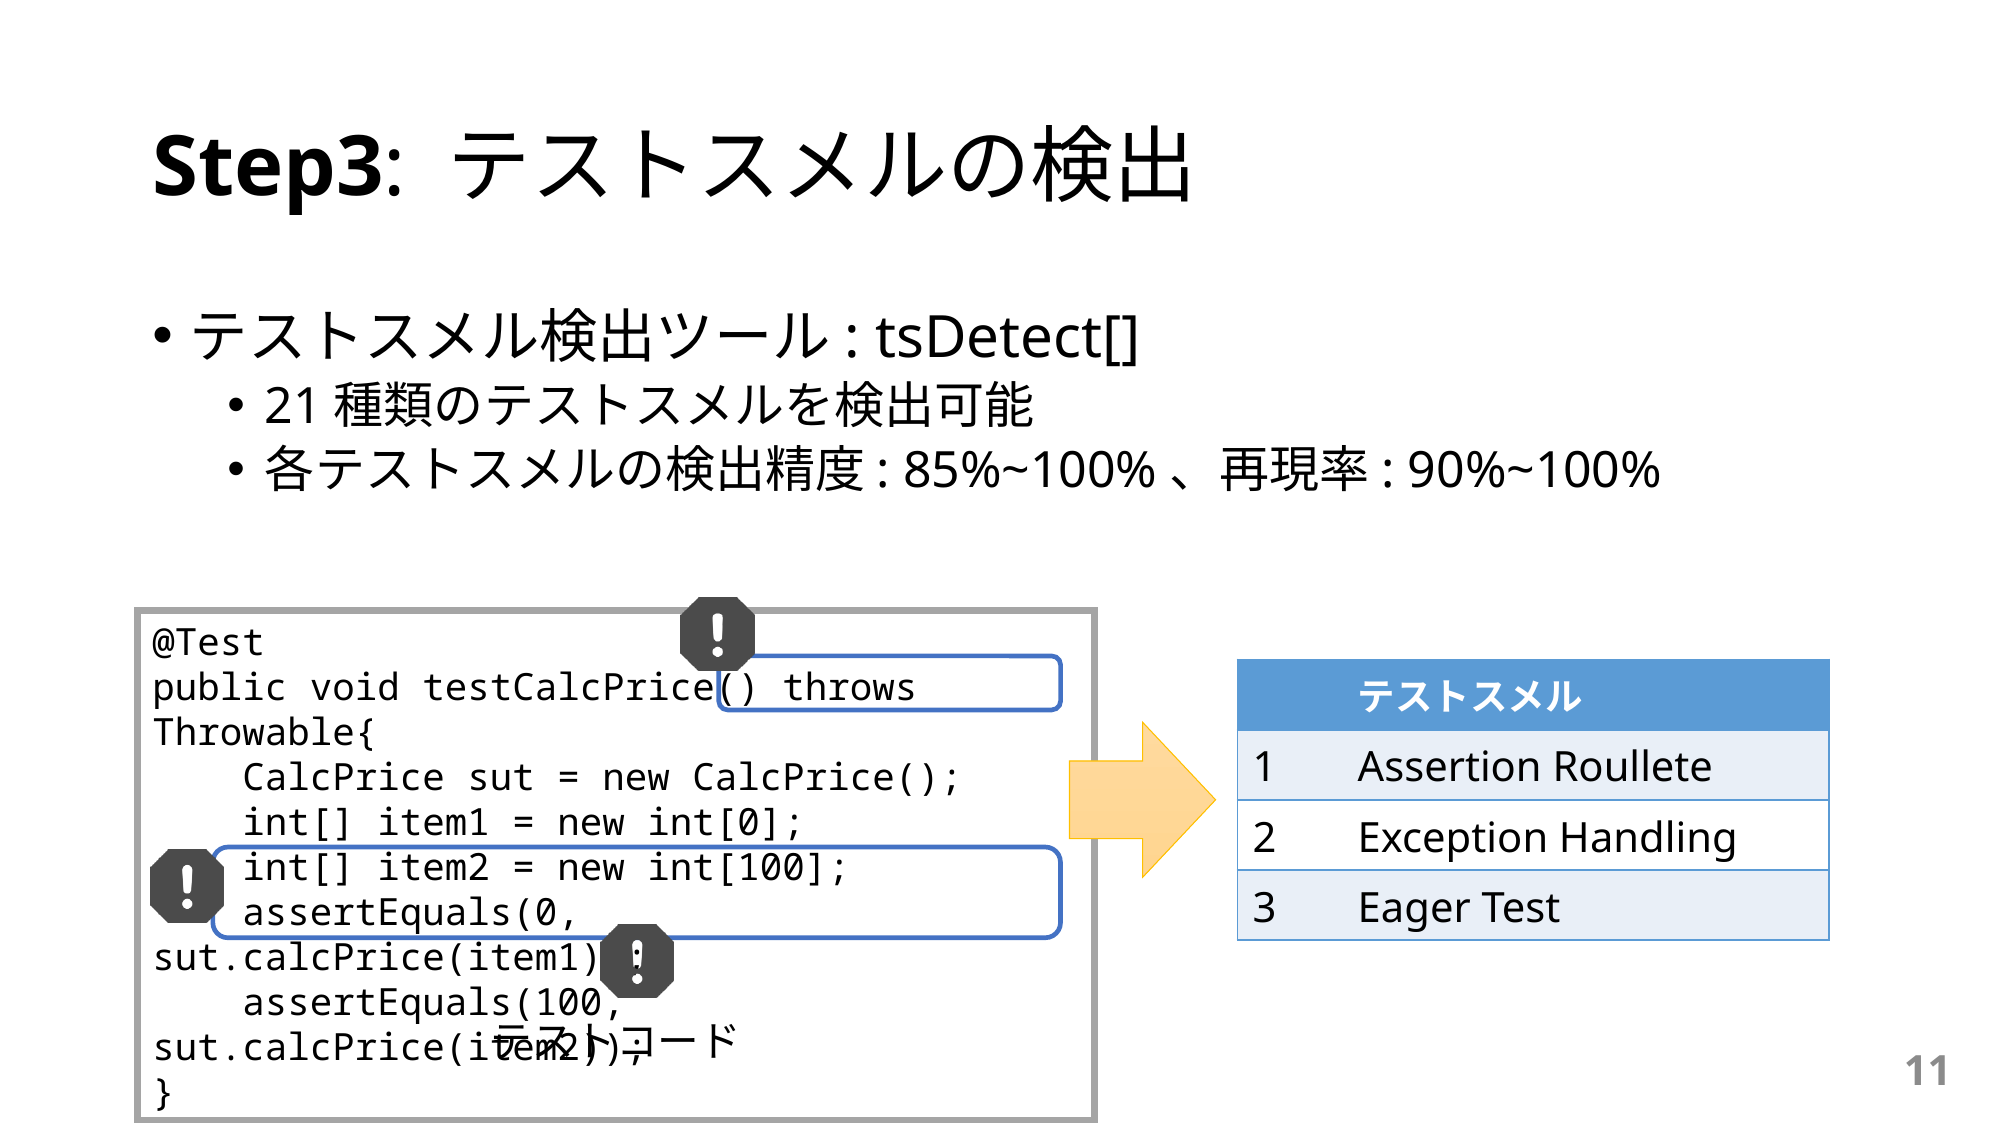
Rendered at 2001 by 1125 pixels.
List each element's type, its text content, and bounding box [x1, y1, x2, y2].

table_cell Assertion Roullete [1343, 731, 1828, 799]
table_cell Eager Test [1343, 871, 1828, 939]
text_box [211, 845, 1062, 939]
table_cell 1 [1238, 731, 1343, 799]
text_box [1068, 720, 1217, 879]
picture [600, 924, 674, 998]
table_cell 2 [1238, 801, 1343, 869]
title Step3: テストスメルの検出 [137, 59, 1863, 278]
picture [680, 597, 755, 671]
text_box [717, 654, 1062, 711]
picture [149, 849, 224, 923]
table_header [1238, 660, 1343, 729]
text_box @Test public void testCalcPrice() throws Throwable{ CalcPrice sut = new CalcPrice(); int[] item1 = new int[0]; int[] item2 = new int[100]; assertEquals(0, sut.calcPrice(item1)); assertEquals(100, sut.calcPrice(item2)); } [136, 609, 1096, 1121]
text_box テストコード [459, 1007, 773, 1072]
slide_number 11 [1516, 1042, 1967, 1103]
table_cell 3 [1238, 871, 1343, 939]
table_header テストスメル [1343, 660, 1828, 729]
list テストスメル検出ツール: tsDetect[] 21種類のテストスメルを検出可能 各テストスメルの検出精度: 85%~100%、再現率: 90%~100% [137, 299, 1863, 532]
table_cell Exception Handling [1343, 801, 1828, 869]
